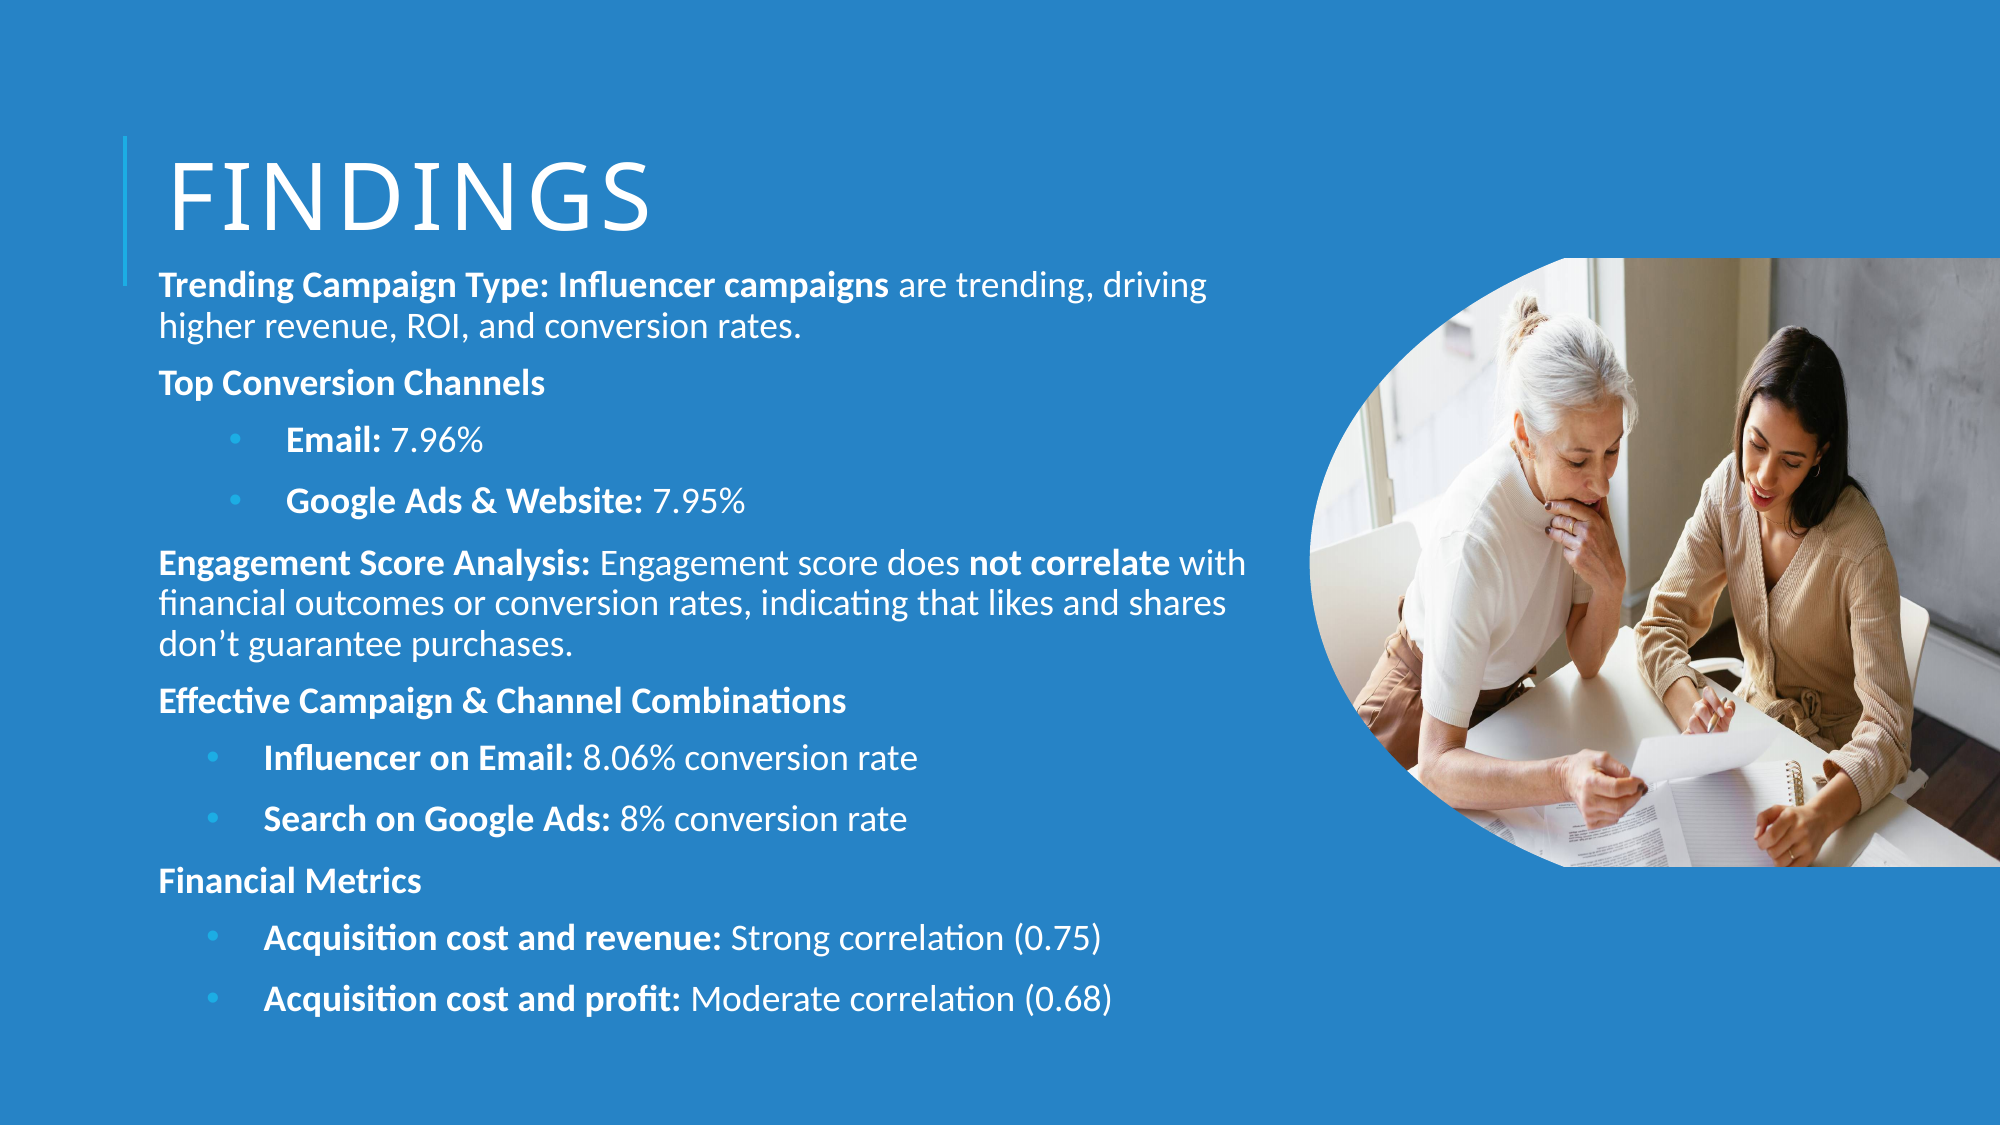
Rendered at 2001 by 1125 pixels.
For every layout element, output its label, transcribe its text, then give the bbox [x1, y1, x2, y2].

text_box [1309, 257, 2000, 868]
title Findings [150, 150, 1171, 258]
list Trending Campaign Type: Influencer campaigns are trending, driving higher revenue, ROI, and conversion rates. Top Conversion Channels Email: 7.96% Google Ads & Website: 7.95% Engagement Score Analysis: Engagement score does not correlate with financial outcomes or conversion rates, indicating that likes and shares don’t guarantee purchases. Effective Campaign & Channel Combinations Influencer on Email: 8.06% conversion rate Search on Google Ads: 8% conversion rate Financial Metrics Acquisition cost and revenue: Strong correlation (0.75) Acquisition cost and profit: Moderate correlation (0.68) [150, 258, 1317, 1063]
